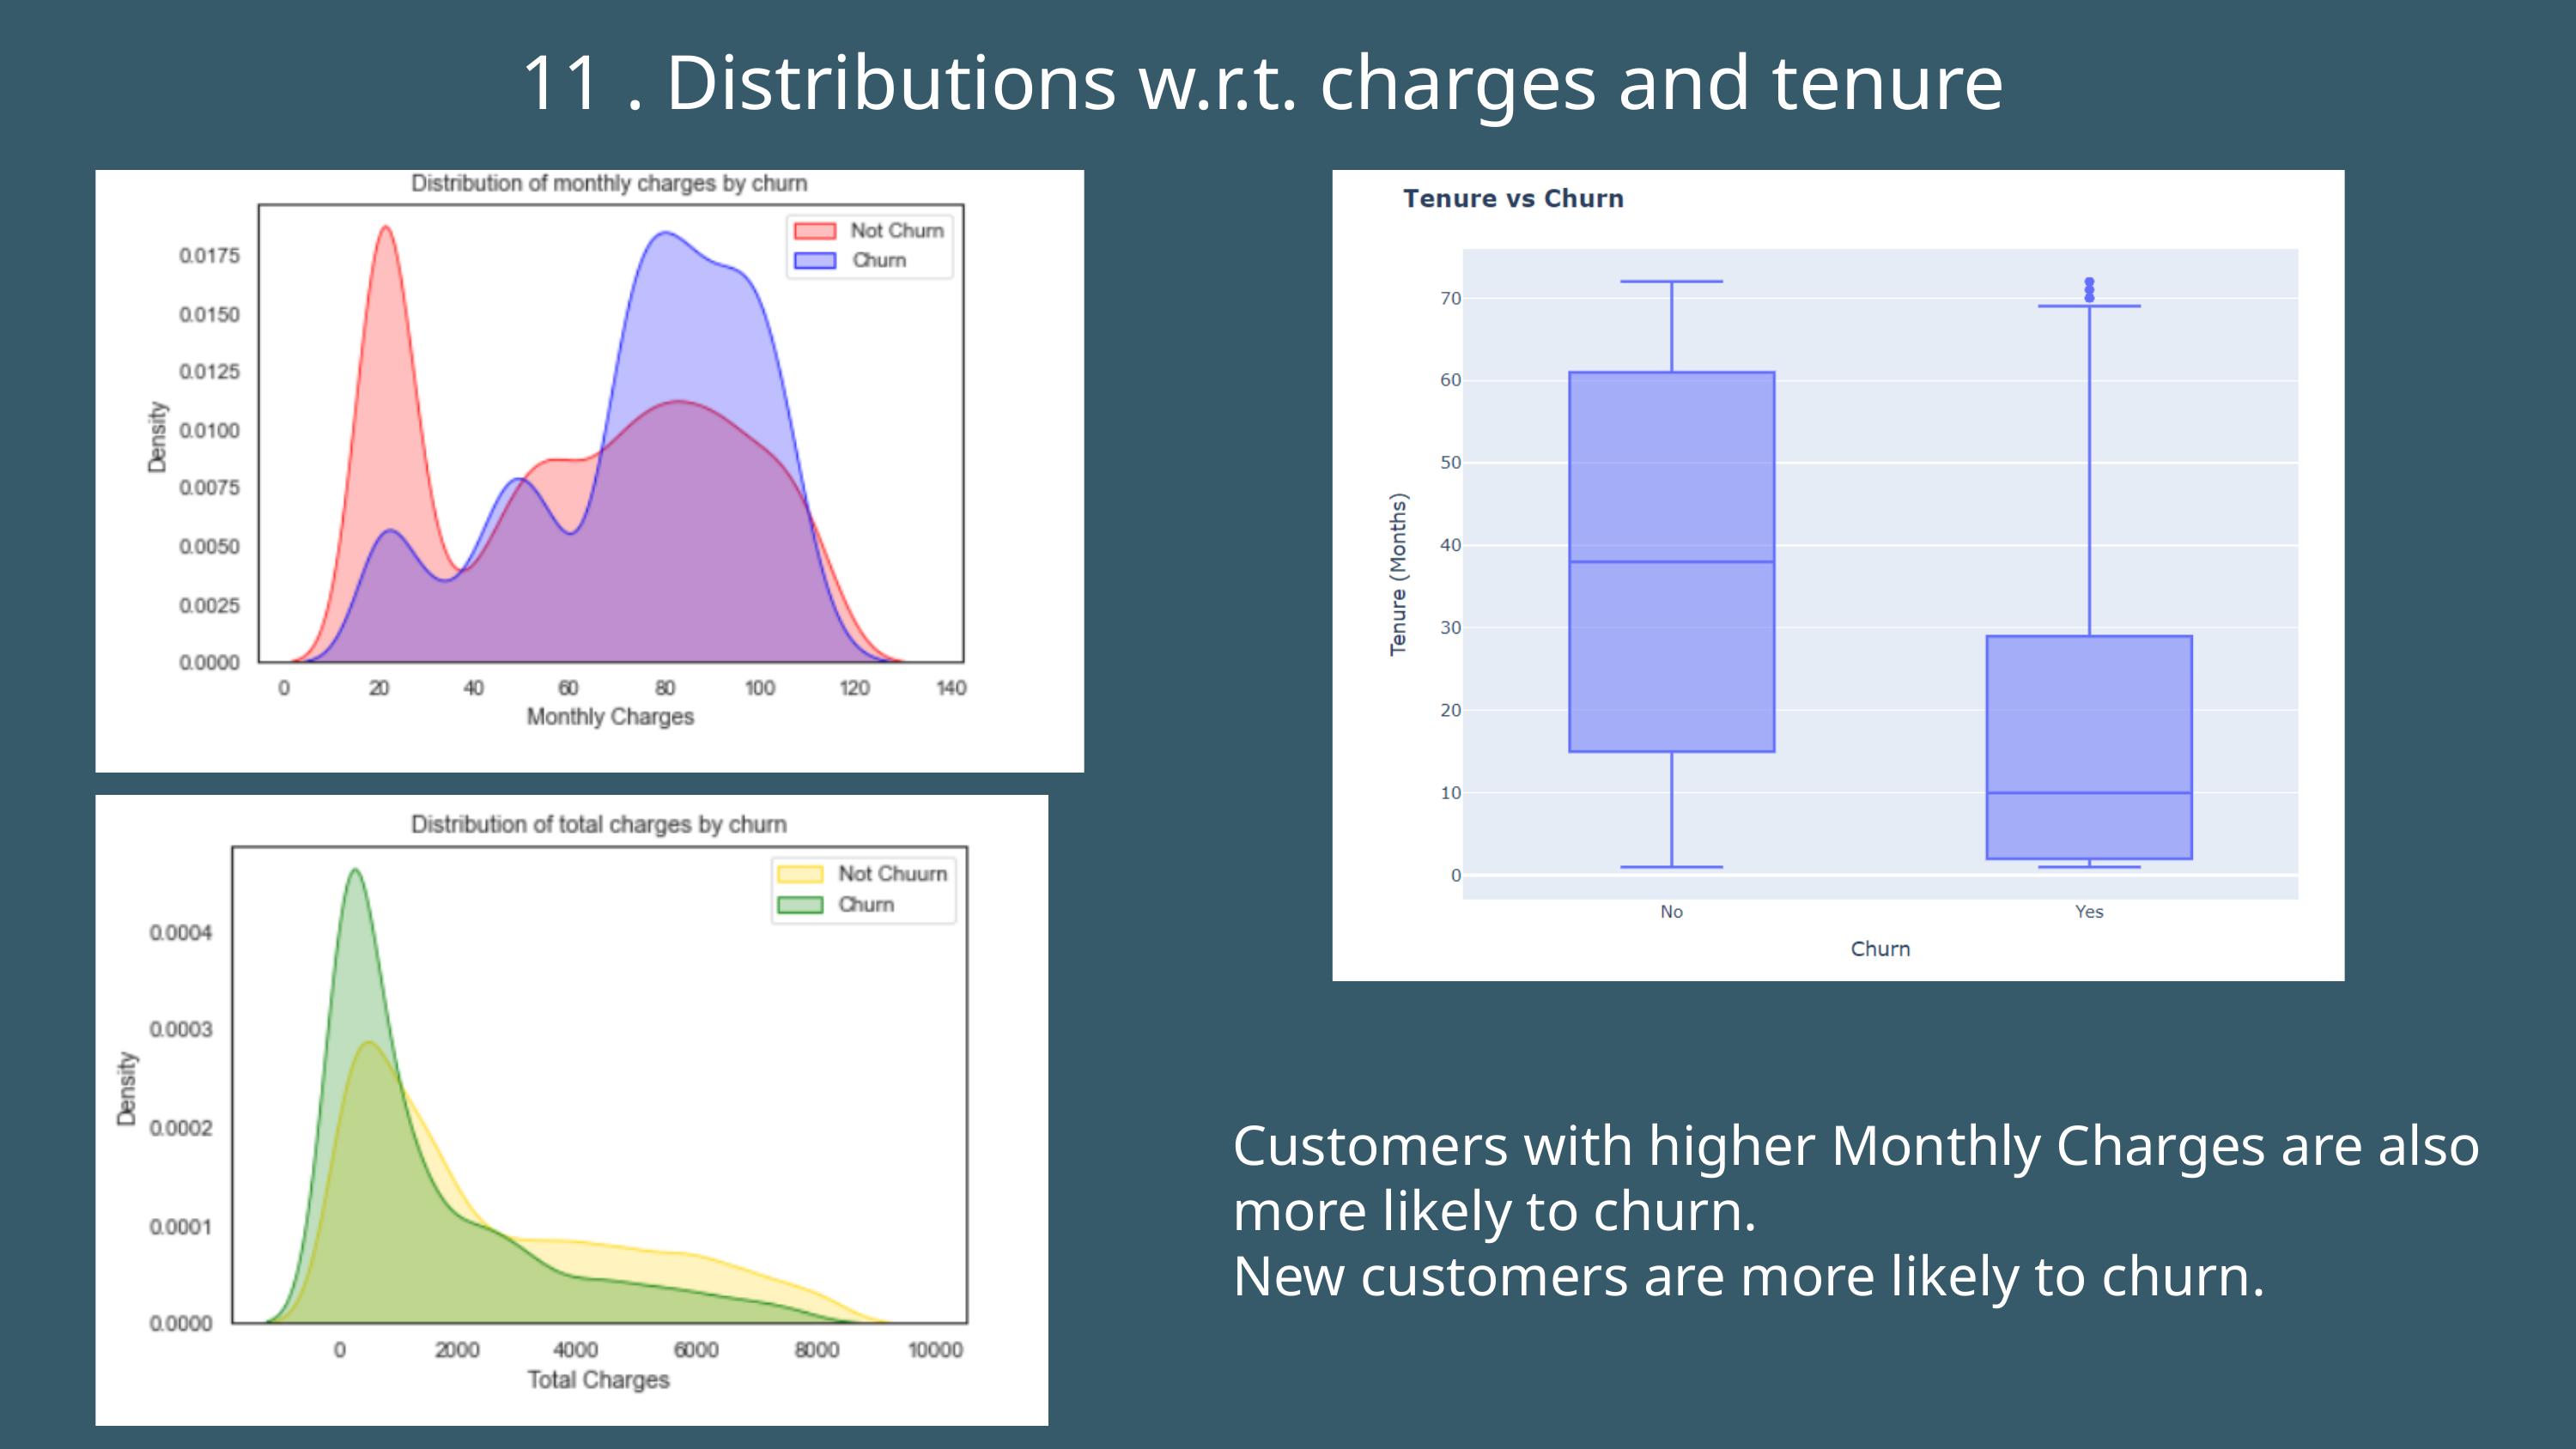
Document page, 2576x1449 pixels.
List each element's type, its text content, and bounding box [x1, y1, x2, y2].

text_box Customers with higher Monthly Charges are also more likely to churn. New customers are more likely to churn. [1232, 1110, 2512, 1307]
text_box 11 . Distributions w.r.t. charges and tenure [182, 30, 2345, 125]
text_box [95, 795, 1048, 1426]
text_box [1332, 170, 2345, 981]
text_box [95, 170, 1084, 773]
